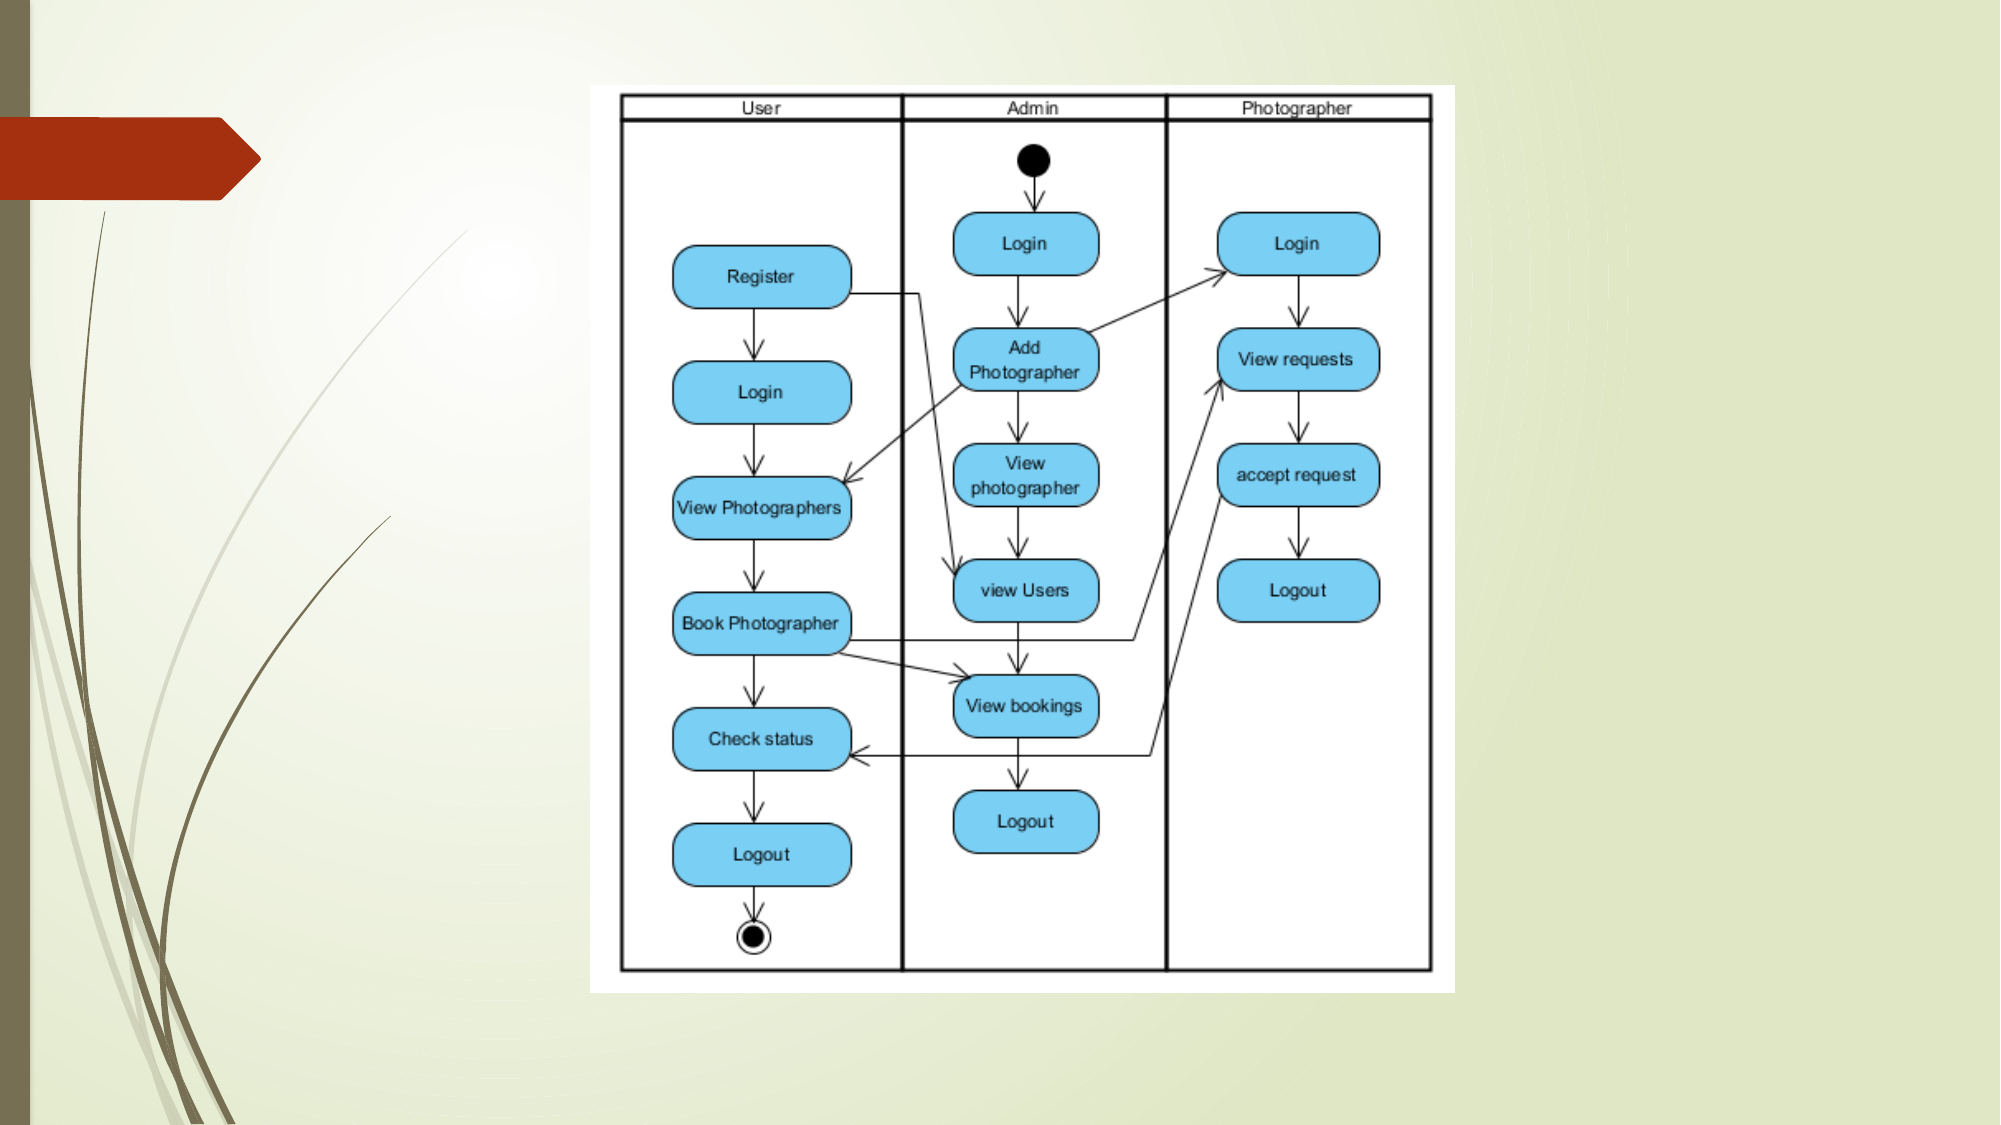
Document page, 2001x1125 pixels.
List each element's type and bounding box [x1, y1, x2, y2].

picture [590, 85, 1455, 993]
